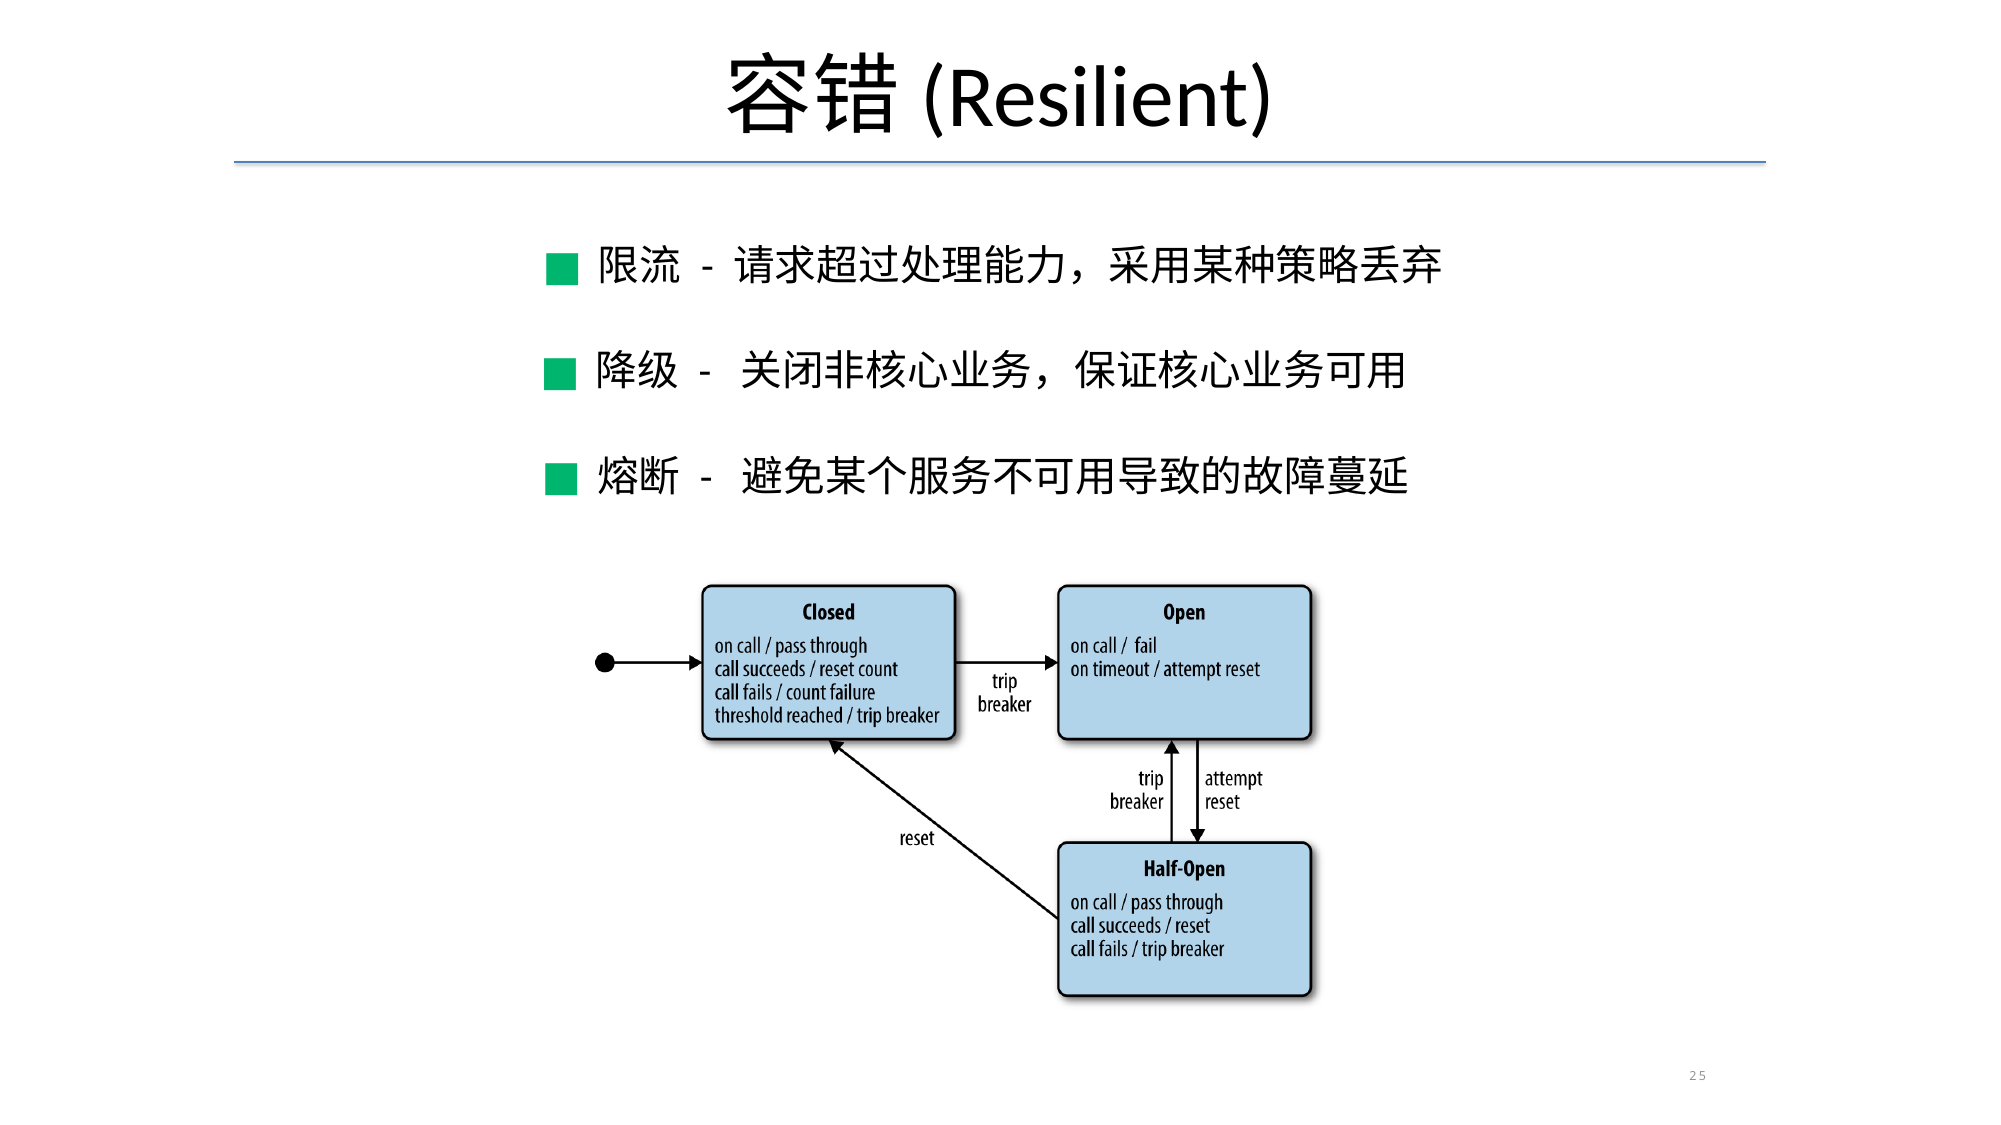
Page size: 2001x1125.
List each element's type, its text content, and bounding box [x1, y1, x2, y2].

picture [594, 577, 1328, 1013]
slide_number 25 [1664, 1067, 1707, 1090]
text_box 容错(Resilient) [717, 31, 1283, 151]
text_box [544, 233, 1440, 506]
